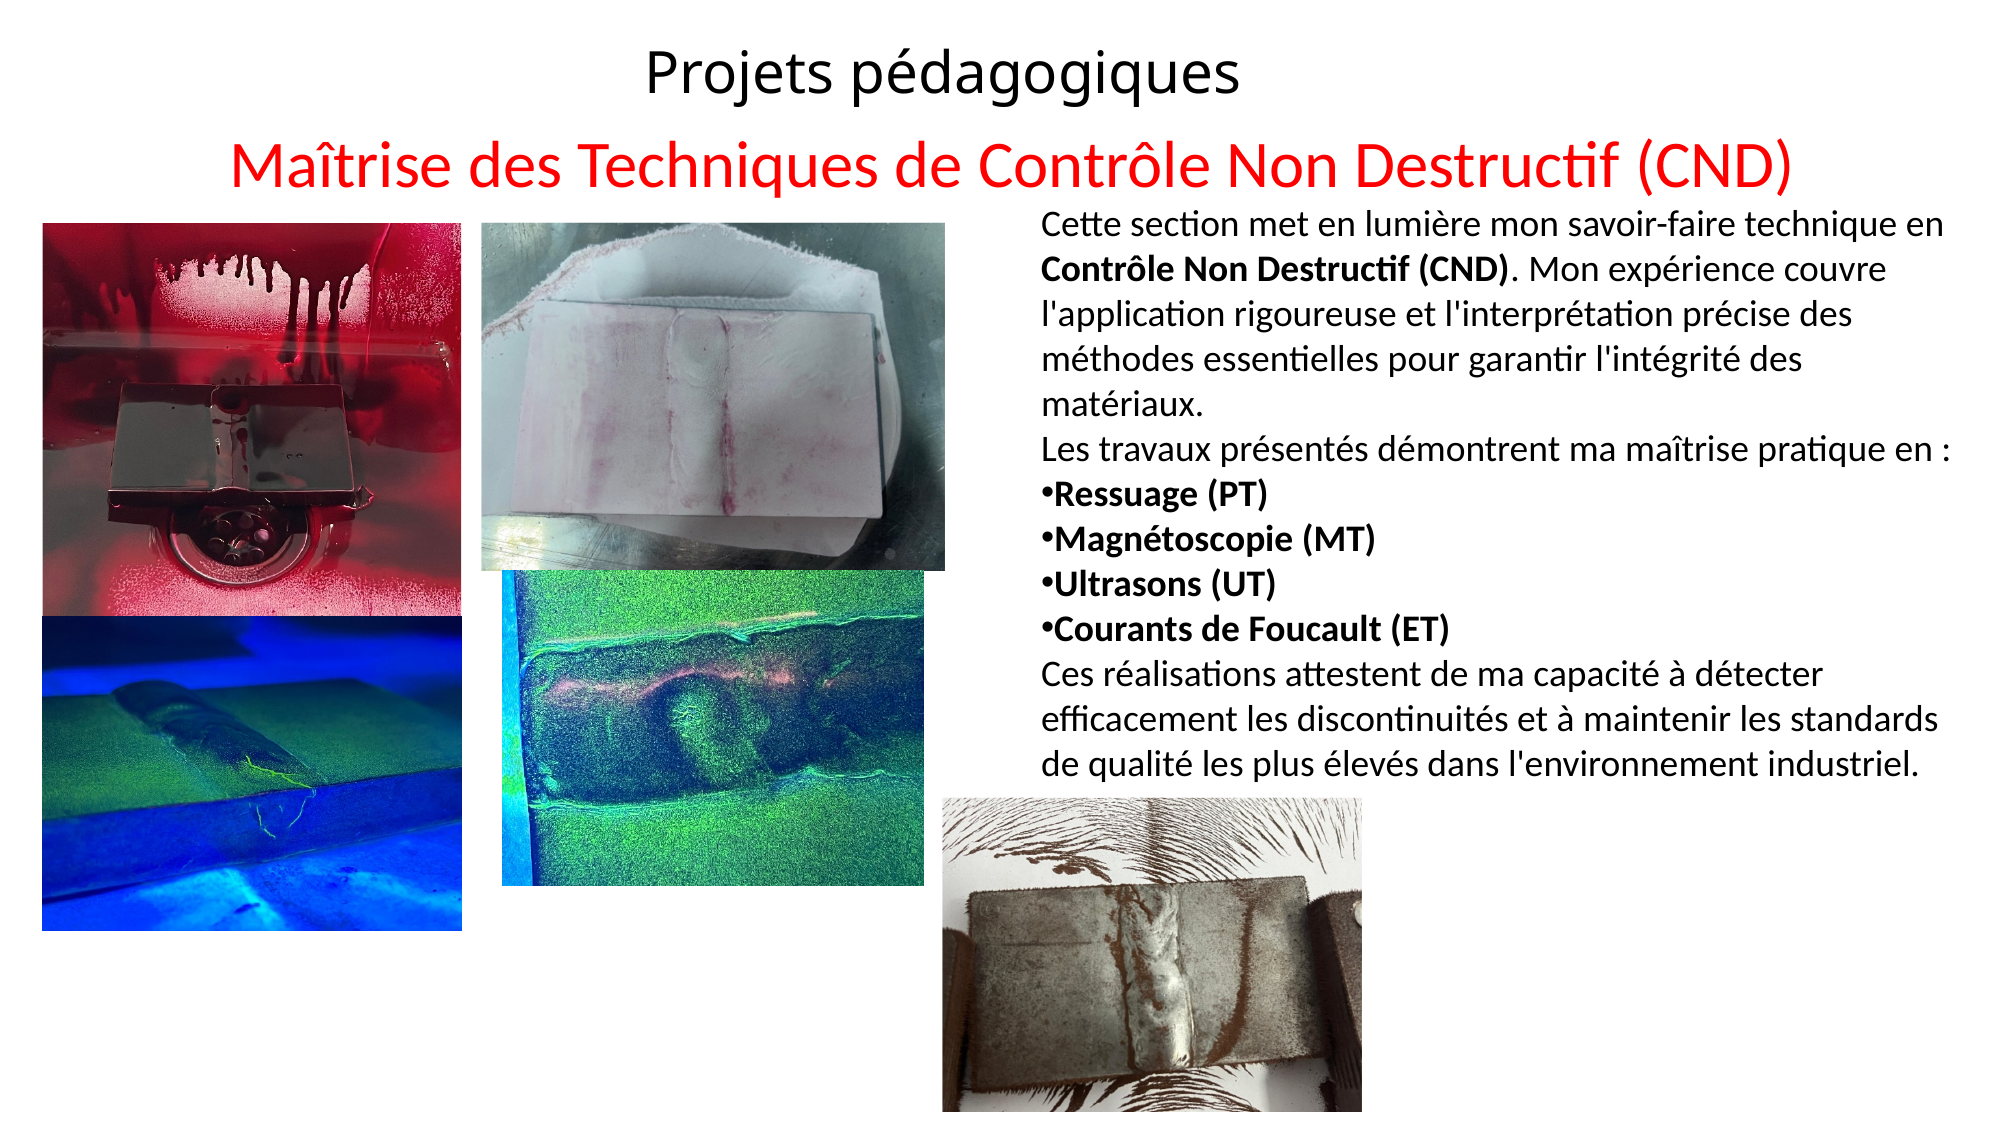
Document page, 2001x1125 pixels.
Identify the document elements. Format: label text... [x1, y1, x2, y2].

picture [42, 223, 462, 931]
picture [502, 835, 509, 854]
text_box Maîtrise des Techniques de Contrôle Non Destructif (CND) [0, 113, 2000, 268]
picture [433, 751, 441, 757]
picture [943, 745, 1361, 1125]
text_box Cette section met en lumière mon savoir-faire technique en Contrôle Non Destructif (CND). Mon expérience couvre l'application rigoureuse et l'interprétation précise des méthodes essentielles pour garantir l'intégrité des matériaux. Les travaux présentés démontrent ma maîtrise pratique en : Ressuage (PT) Magnétoscopie (MT) Ultrasons (UT) Courants de Foucault (ET) Ces réalisations attestent de ma capacité à détecter efficacement les discontinuités et à maintenir les standards de qualité les plus élevés dans l'environnement industriel. [1026, 191, 1972, 792]
picture [482, 165, 944, 886]
text_box Projets pédagogiques [192, 23, 1693, 113]
